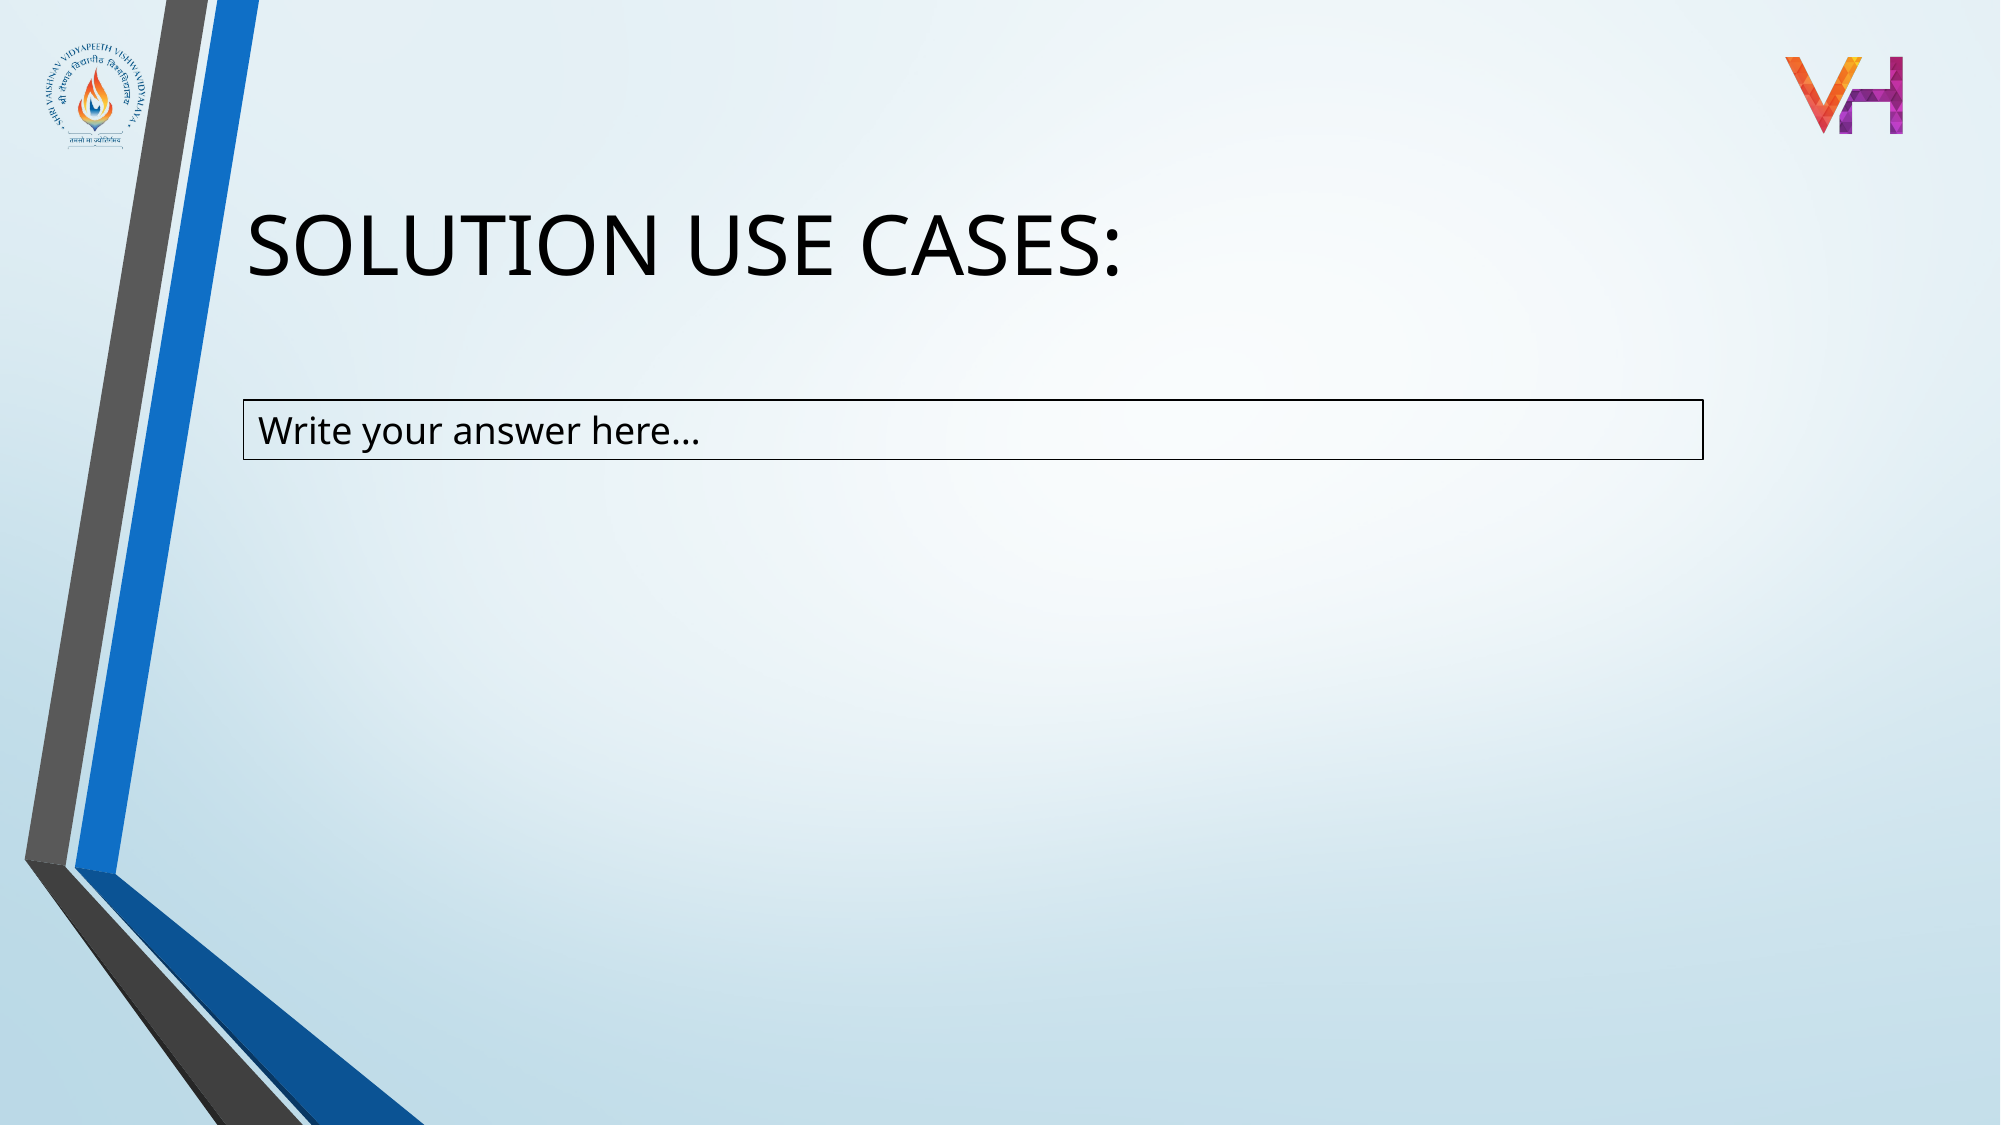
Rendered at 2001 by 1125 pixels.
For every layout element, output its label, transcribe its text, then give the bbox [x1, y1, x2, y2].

text_box Write your answer here… [243, 399, 1703, 460]
title SOLUTION USE CASES: [230, 145, 1875, 340]
picture [1782, 53, 1906, 137]
picture [38, 40, 149, 151]
